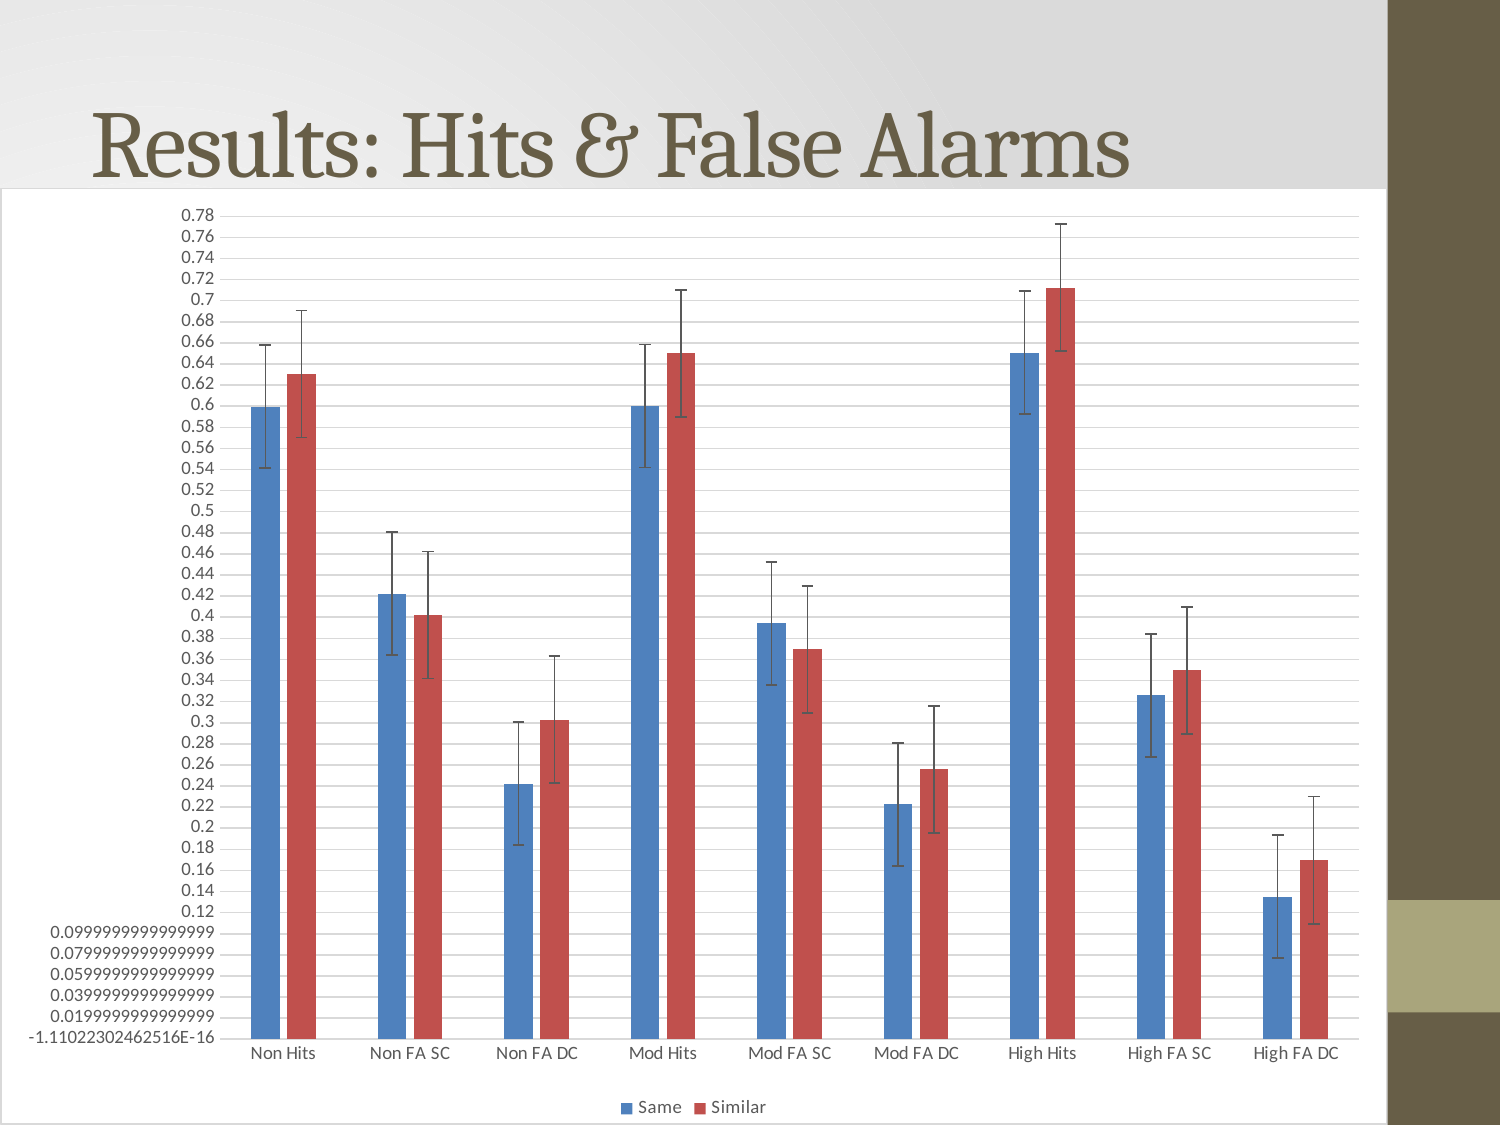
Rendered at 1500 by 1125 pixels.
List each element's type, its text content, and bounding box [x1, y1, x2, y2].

title Results: Hits & False Alarms [75, 45, 1325, 180]
chart [0, 186, 1388, 1125]
